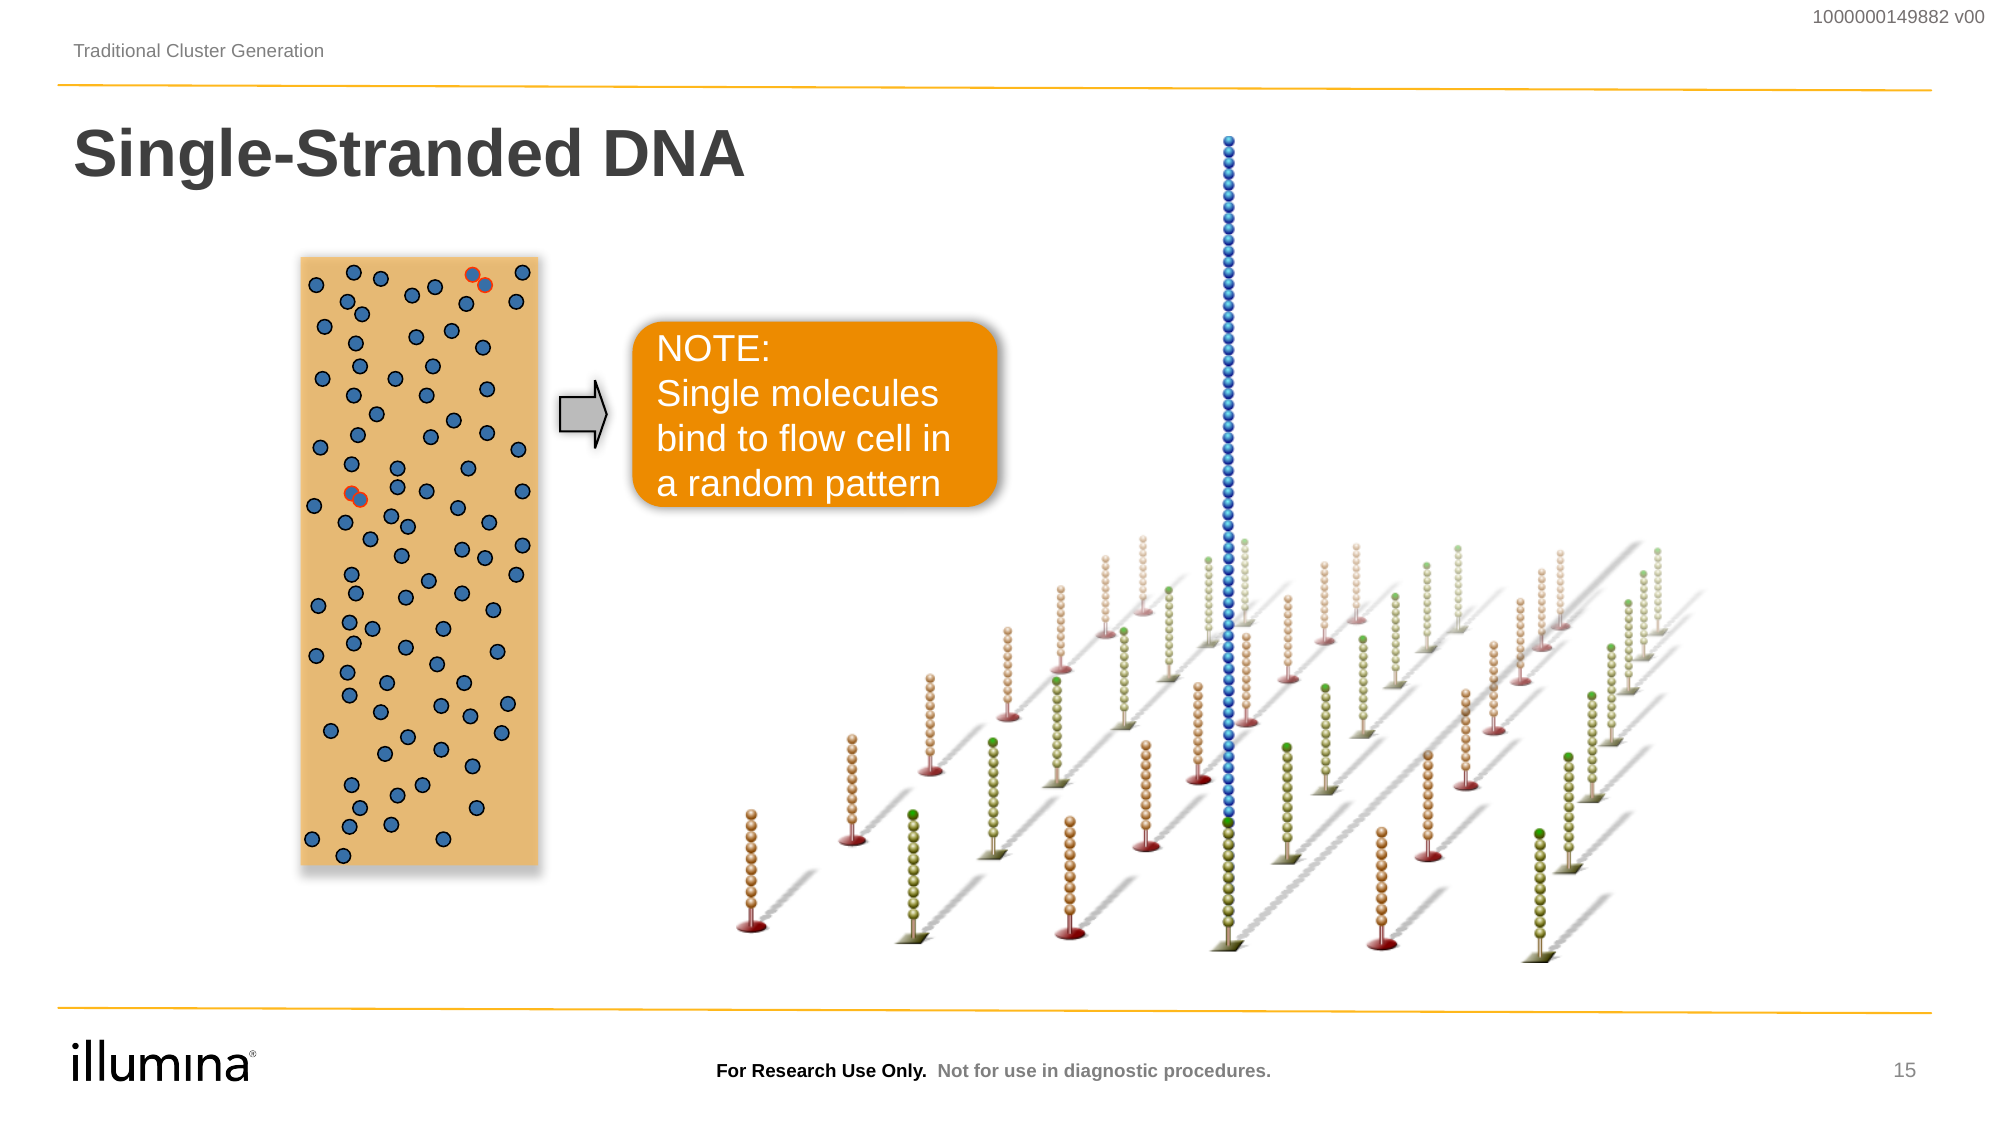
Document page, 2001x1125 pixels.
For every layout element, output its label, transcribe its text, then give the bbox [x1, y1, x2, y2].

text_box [300, 256, 539, 866]
list Traditional Cluster Generation [58, 0, 819, 379]
title Single-Stranded DNA [819, 111, 1932, 292]
picture [736, 136, 1721, 964]
text_box NOTE: Single molecules bind to flow cell in a random pattern [632, 379, 731, 507]
text_box [560, 380, 607, 449]
picture [70, 1037, 258, 1083]
slide_number ‹#› [1481, 735, 1932, 1125]
footer For Research Use Only. Not for use in diagnostic procedures. [656, 1029, 1332, 1090]
